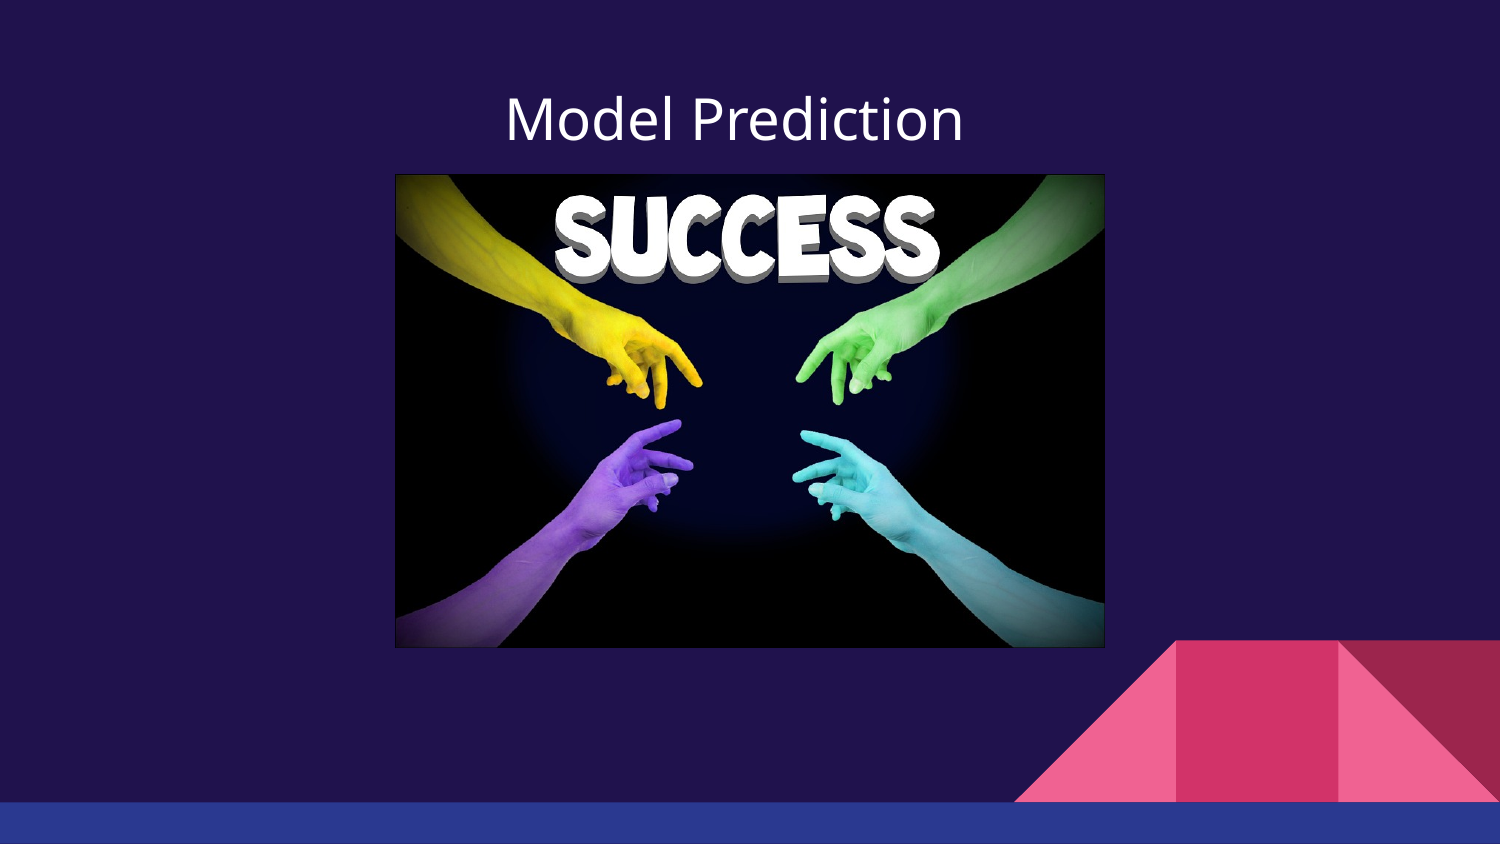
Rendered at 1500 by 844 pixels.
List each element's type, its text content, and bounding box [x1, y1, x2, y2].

title Model Prediction [51, 67, 1449, 167]
picture [395, 174, 1105, 648]
